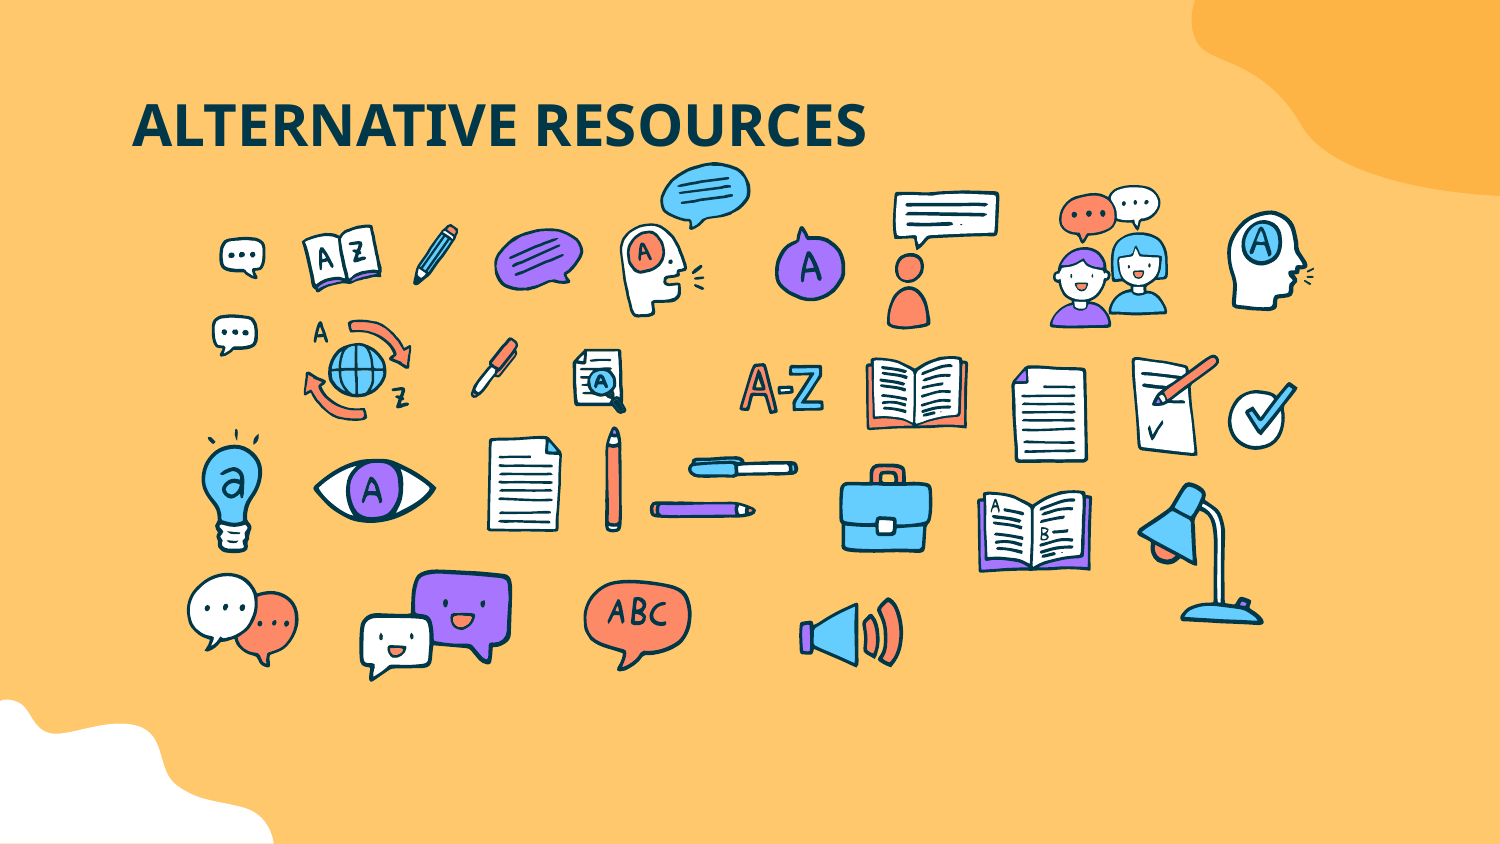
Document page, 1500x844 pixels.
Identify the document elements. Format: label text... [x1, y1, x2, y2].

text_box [1128, 357, 1301, 463]
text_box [1226, 381, 1298, 451]
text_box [1049, 184, 1169, 329]
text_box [687, 455, 800, 479]
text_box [1010, 365, 1089, 464]
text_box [839, 463, 933, 554]
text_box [1136, 481, 1265, 626]
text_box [774, 225, 846, 302]
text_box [583, 579, 693, 672]
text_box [886, 190, 1000, 330]
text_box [211, 313, 259, 358]
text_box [301, 224, 383, 293]
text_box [358, 569, 513, 682]
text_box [649, 501, 757, 519]
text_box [976, 489, 1093, 573]
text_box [219, 236, 266, 280]
title ALTERNATIVE RESOURCES [116, 72, 1383, 167]
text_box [1131, 354, 1220, 457]
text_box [303, 319, 412, 422]
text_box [798, 596, 904, 668]
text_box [739, 362, 825, 415]
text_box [486, 435, 563, 533]
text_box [412, 223, 459, 287]
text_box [494, 227, 584, 292]
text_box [572, 348, 627, 415]
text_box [865, 355, 969, 431]
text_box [200, 428, 263, 554]
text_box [604, 426, 623, 533]
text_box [619, 161, 751, 318]
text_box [185, 572, 300, 668]
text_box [1226, 210, 1315, 312]
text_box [312, 458, 437, 524]
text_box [470, 336, 520, 399]
